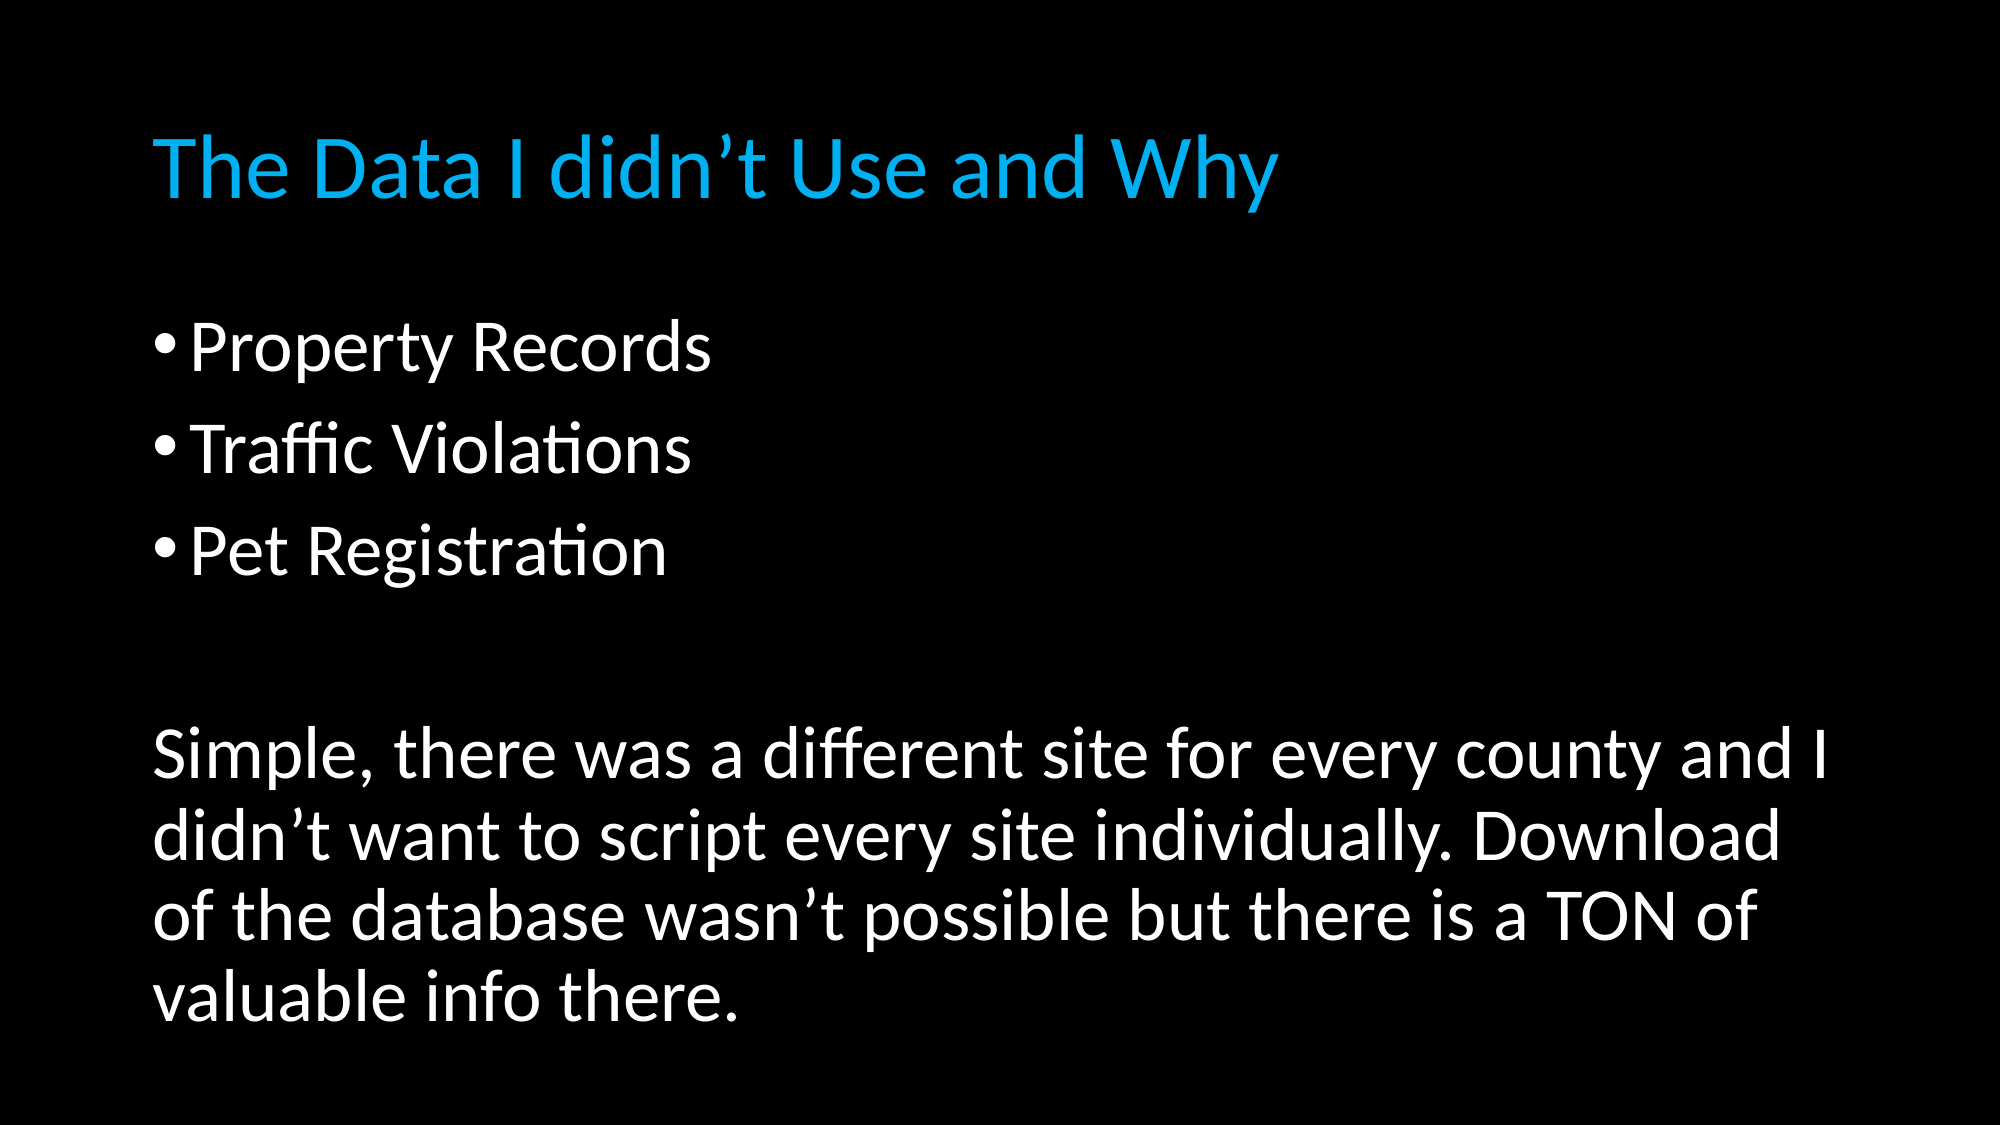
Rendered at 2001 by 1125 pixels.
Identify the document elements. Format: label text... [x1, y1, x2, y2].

list Property Records Traffic Violations Pet Registration Simple, there was a different site for every county and I didn’t want to script every site individually. Download of the database wasn’t possible but there is a TON of valuable info there. [137, 299, 1863, 1014]
title The Data I didn’t Use and Why [137, 59, 1863, 278]
